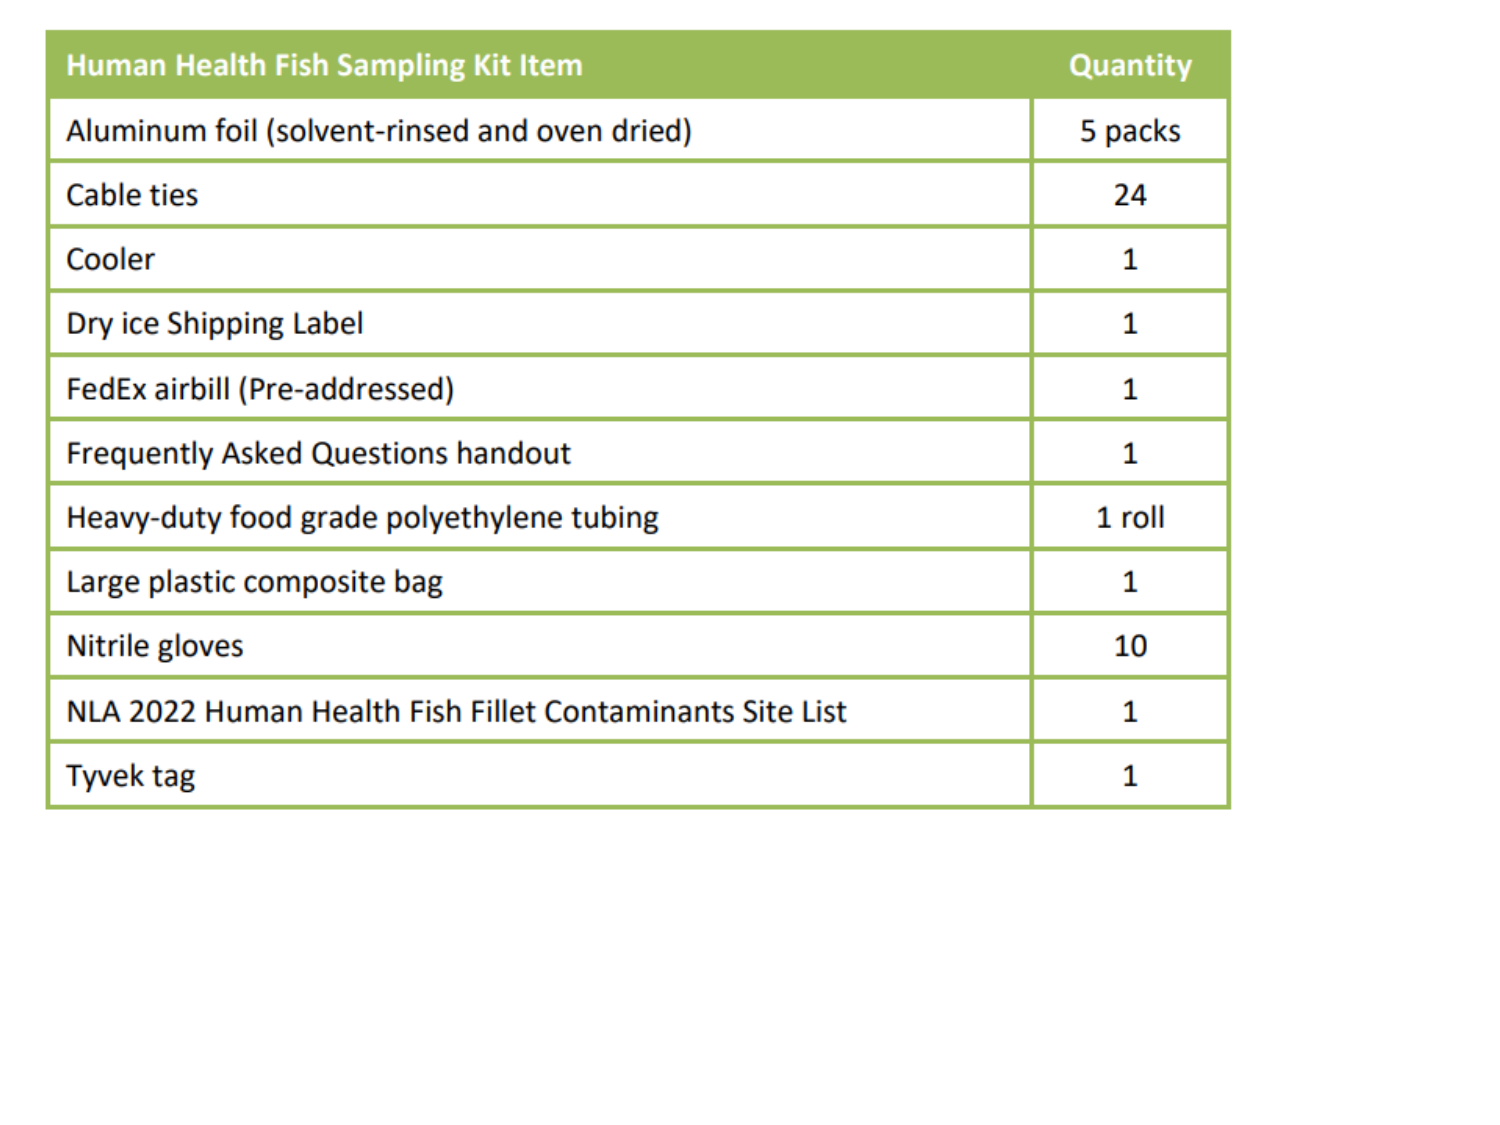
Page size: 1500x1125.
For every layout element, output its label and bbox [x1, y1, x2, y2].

picture [24, 24, 1258, 827]
